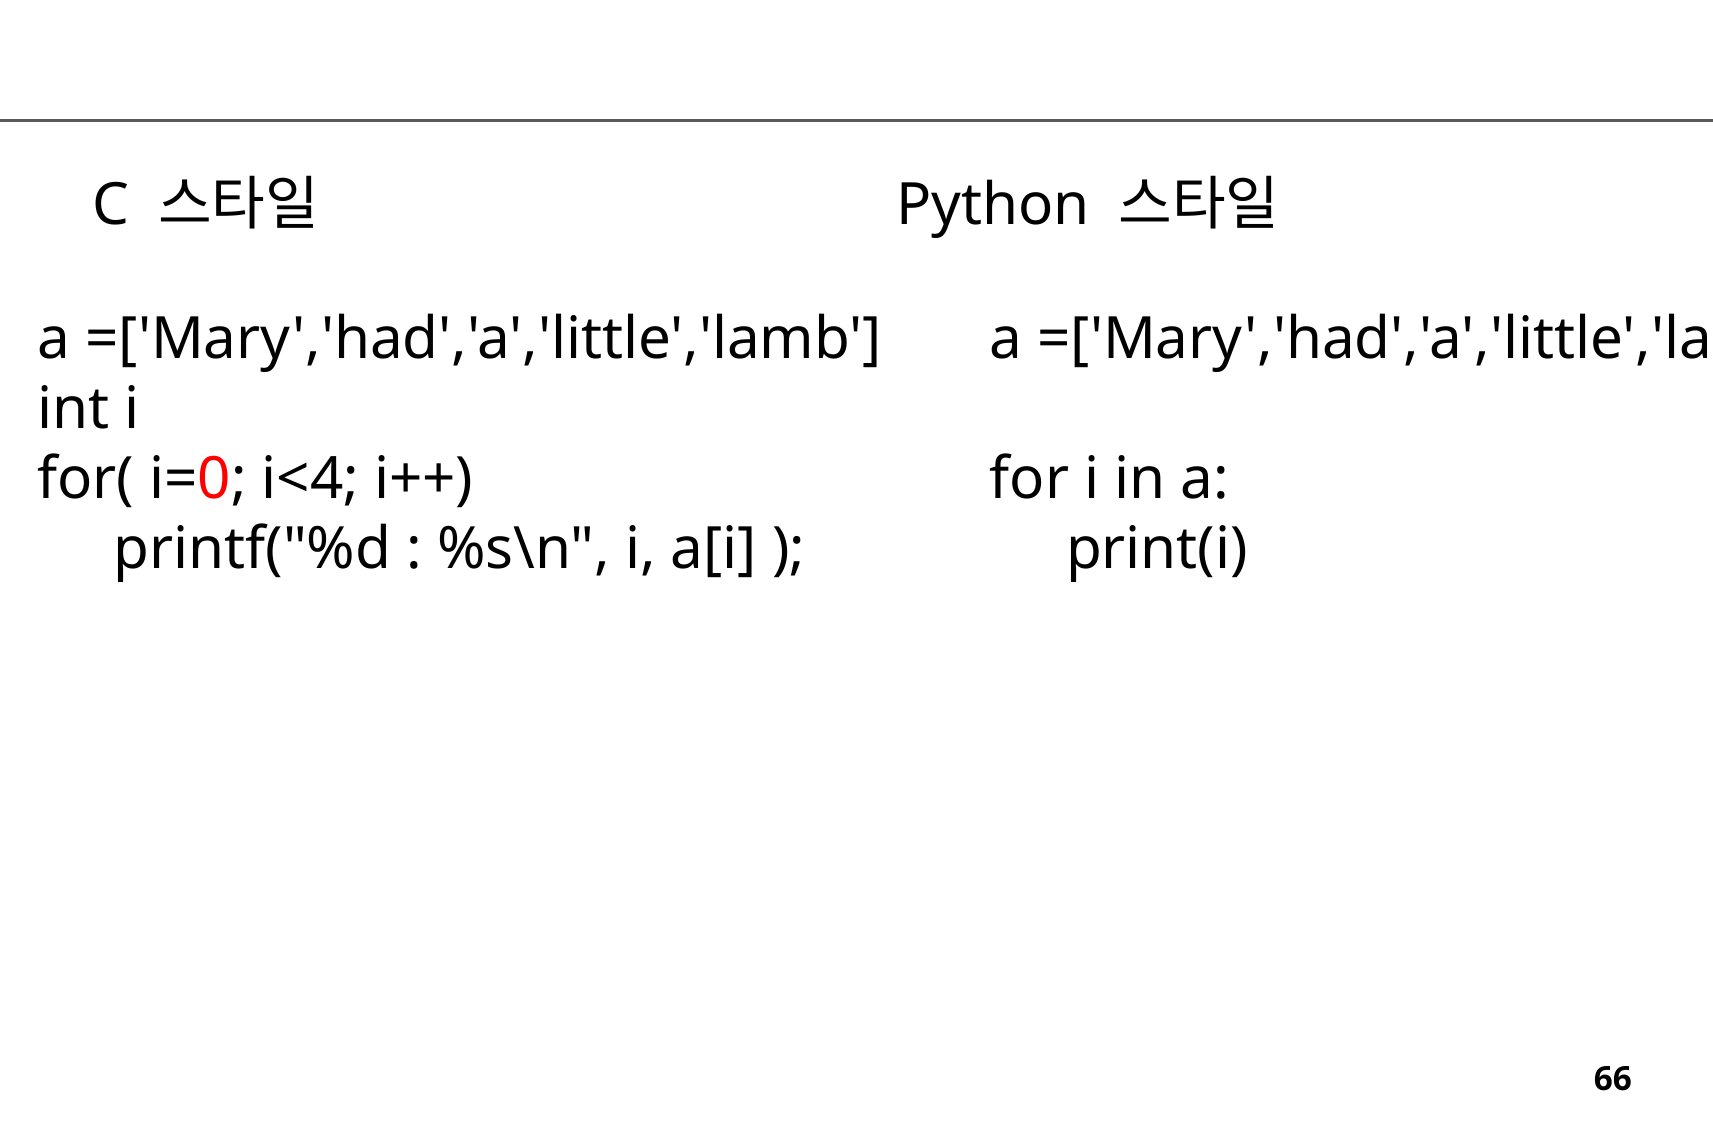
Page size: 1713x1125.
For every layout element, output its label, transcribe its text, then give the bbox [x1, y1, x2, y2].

text_box C 스타일 [77, 158, 351, 244]
text_box Python 스타일 [881, 158, 1311, 244]
text_box a =['Mary','had','a','little','lamb'] int i for( i=0; i<4; i++) printf("%d : %s\n", i, a[i] ); [22, 293, 897, 588]
text_box a =['Mary','had','a','little','lamb'] for i in a: print(i) [975, 293, 1713, 588]
